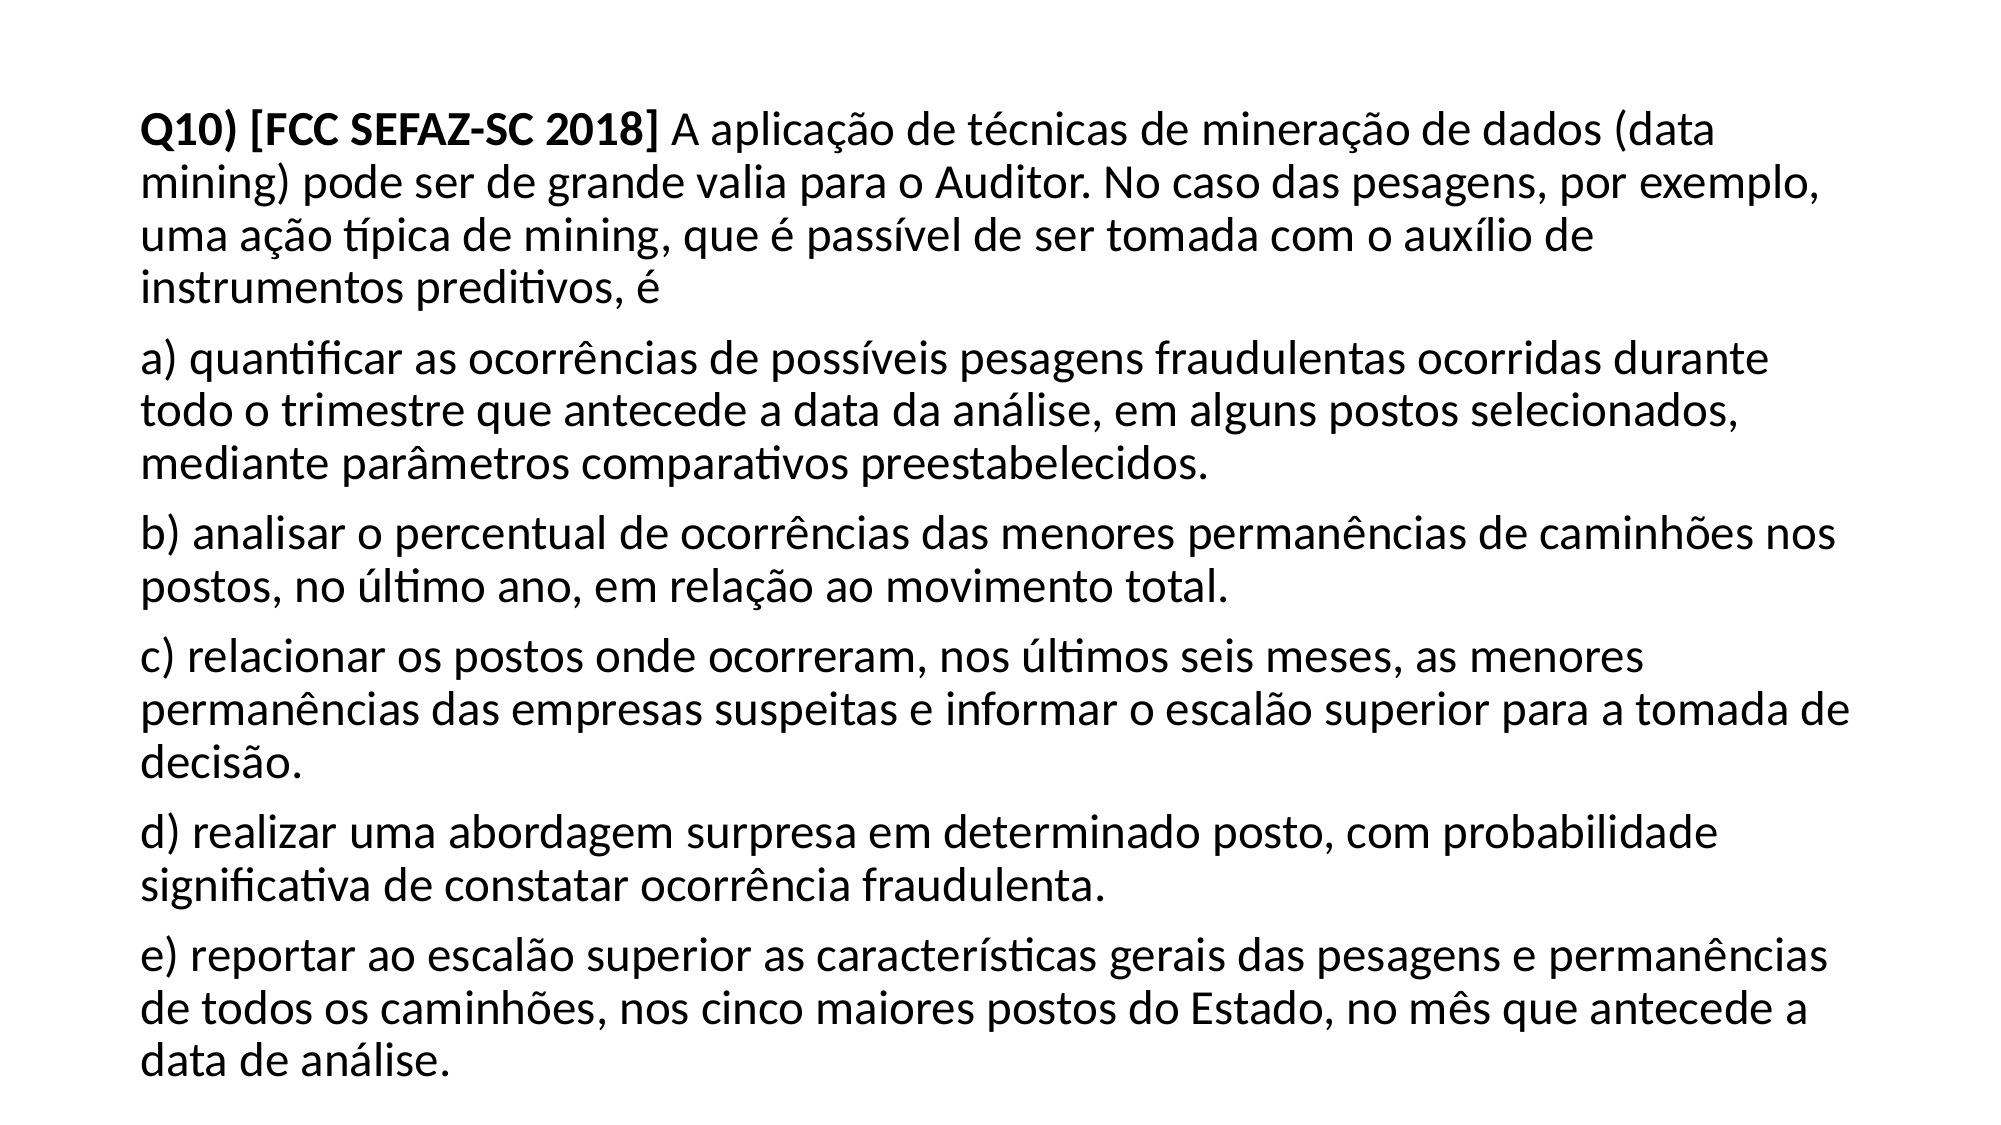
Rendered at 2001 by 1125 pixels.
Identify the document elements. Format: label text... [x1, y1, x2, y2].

list Q10) [FCC SEFAZ-SC 2018] A aplicação de técnicas de mineração de dados (data mining) pode ser de grande valia para o Auditor. No caso das pesagens, por exemplo, uma ação típica de mining, que é passível de ser tomada com o auxílio de instrumentos preditivos, é a) quantificar as ocorrências de possíveis pesagens fraudulentas ocorridas durante todo o trimestre que antecede a data da análise, em alguns postos selecionados, mediante parâmetros comparativos preestabelecidos. b) analisar o percentual de ocorrências das menores permanências de caminhões nos postos, no último ano, em relação ao movimento total. c) relacionar os postos onde ocorreram, nos últimos seis meses, as menores permanências das empresas suspeitas e informar o escalão superior para a tomada de decisão. d) realizar uma abordagem surpresa em determinado posto, com probabilidade significativa de constatar ocorrência fraudulenta. e) reportar ao escalão superior as características gerais das pesagens e permanências de todos os caminhões, nos cinco maiores postos do Estado, no mês que antecede a data de análise. [125, 96, 1875, 1099]
